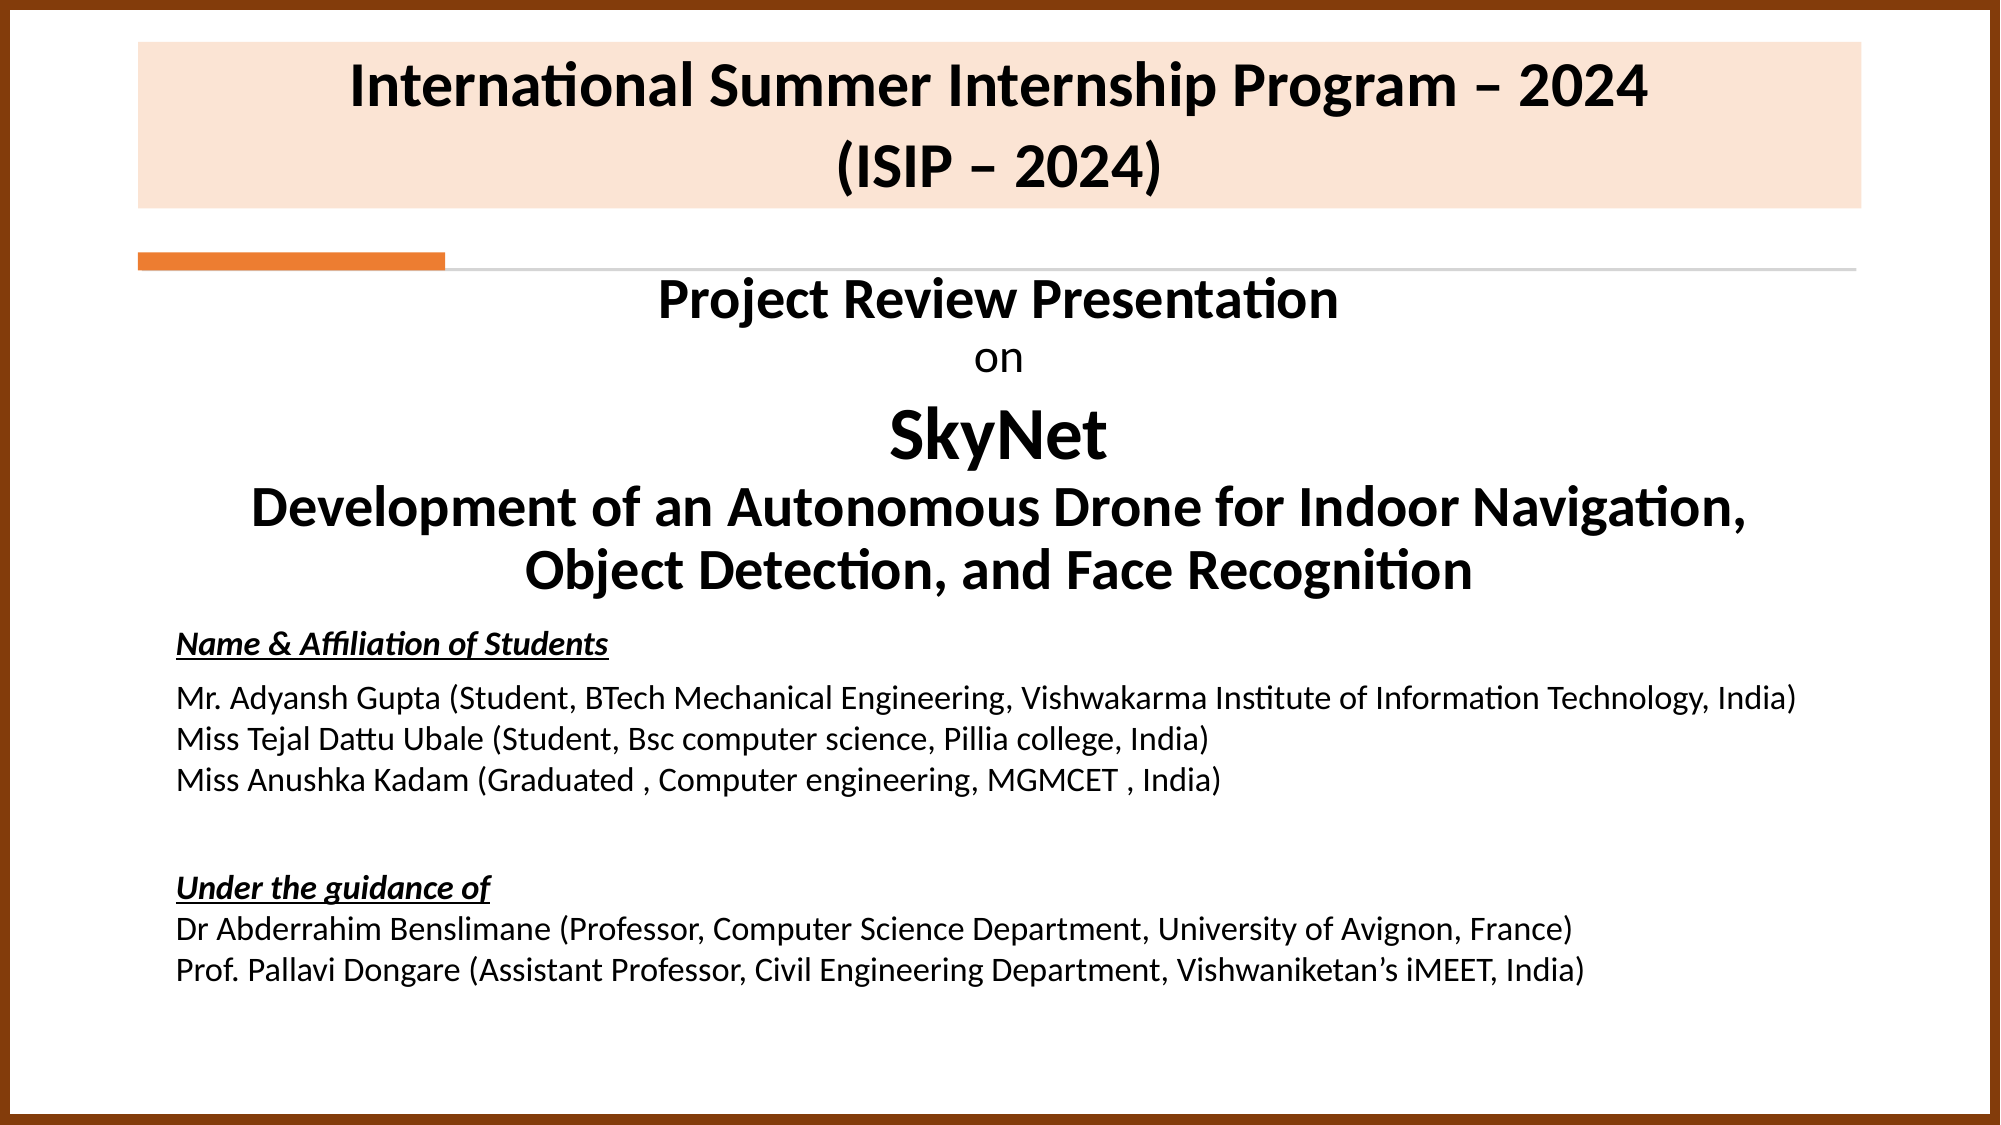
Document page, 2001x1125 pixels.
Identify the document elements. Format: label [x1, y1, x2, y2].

text_box [0, 0, 2000, 1125]
